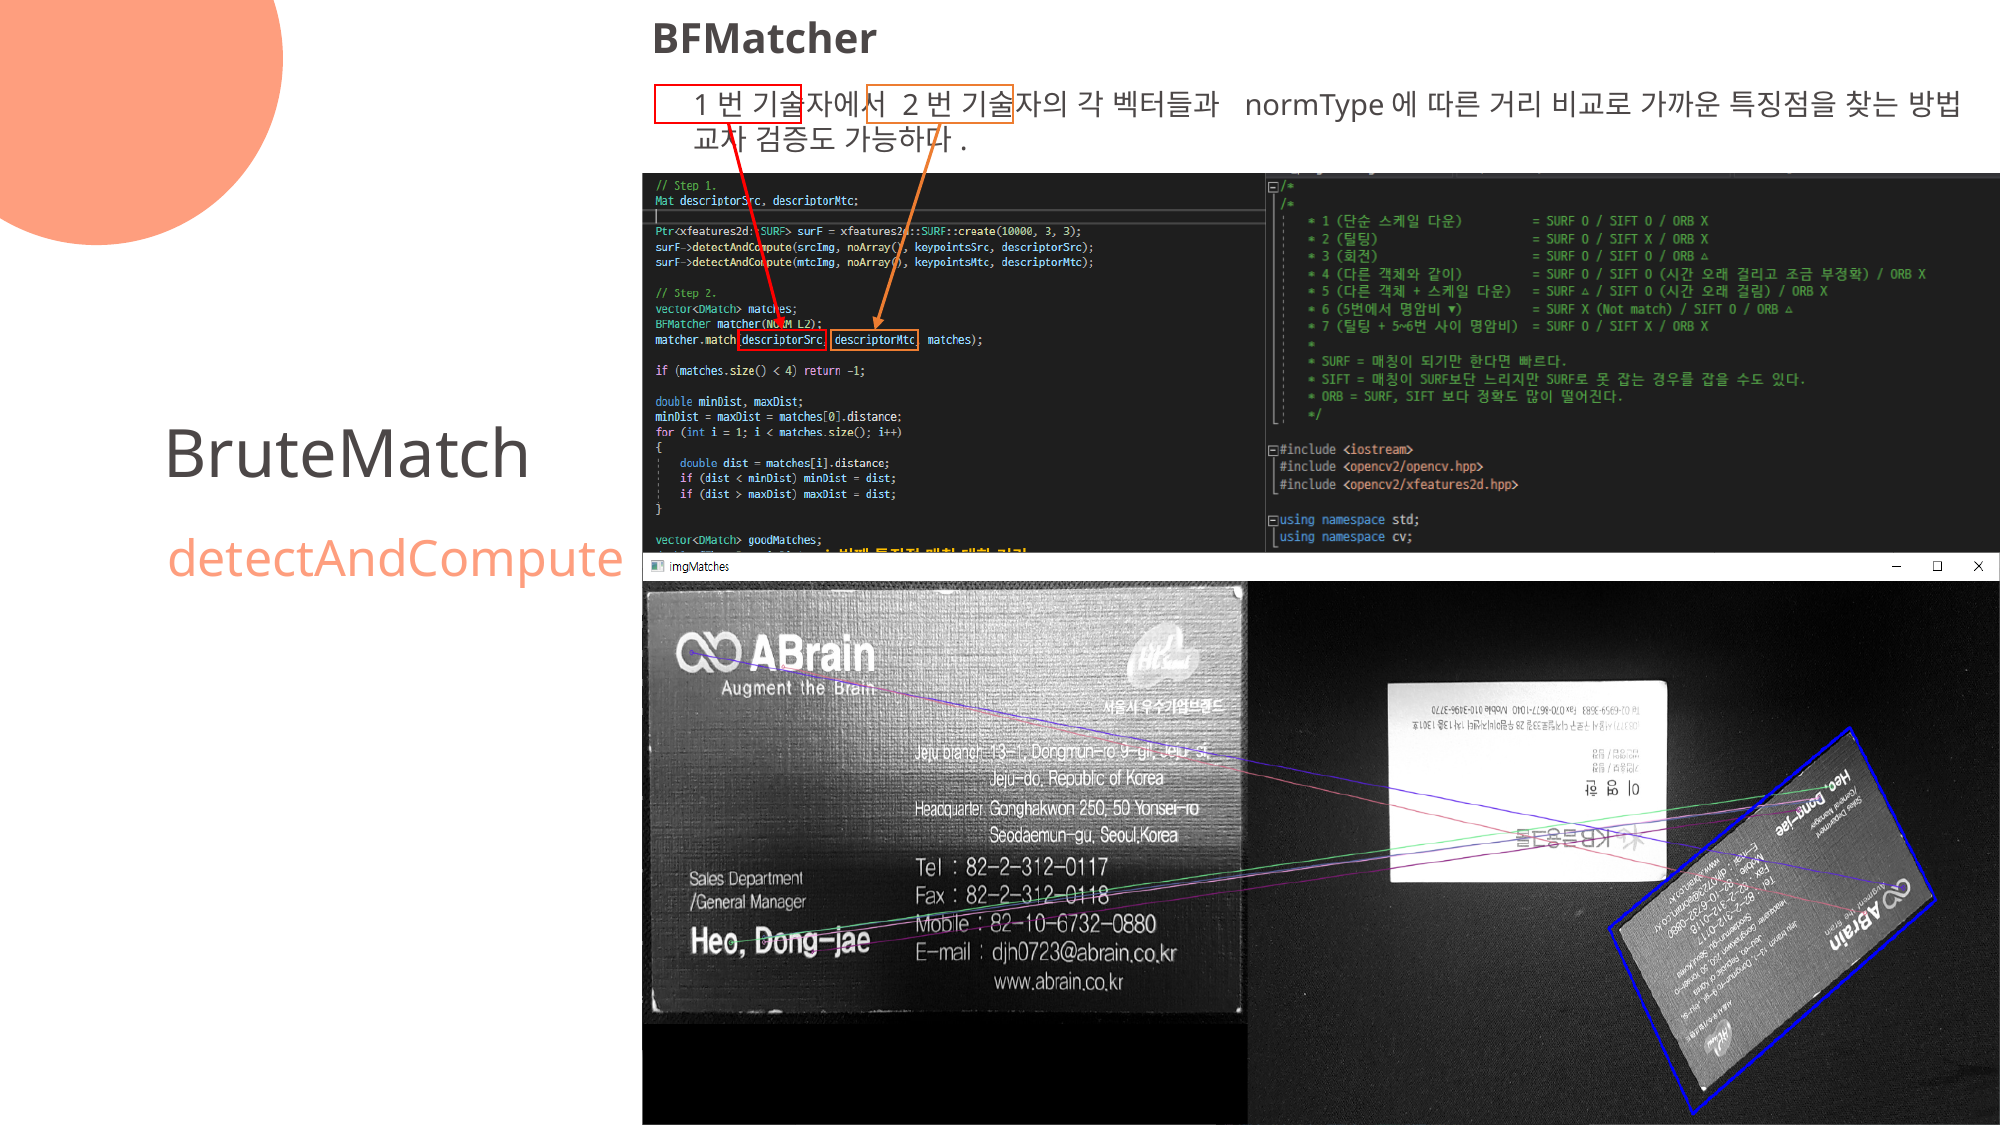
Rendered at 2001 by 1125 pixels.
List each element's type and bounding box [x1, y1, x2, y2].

text_box [728, 123, 783, 330]
text_box [157, 403, 634, 595]
text_box [642, 4, 2000, 166]
text_box [874, 123, 941, 330]
text_box [0, 0, 284, 247]
picture [642, 173, 2000, 1125]
